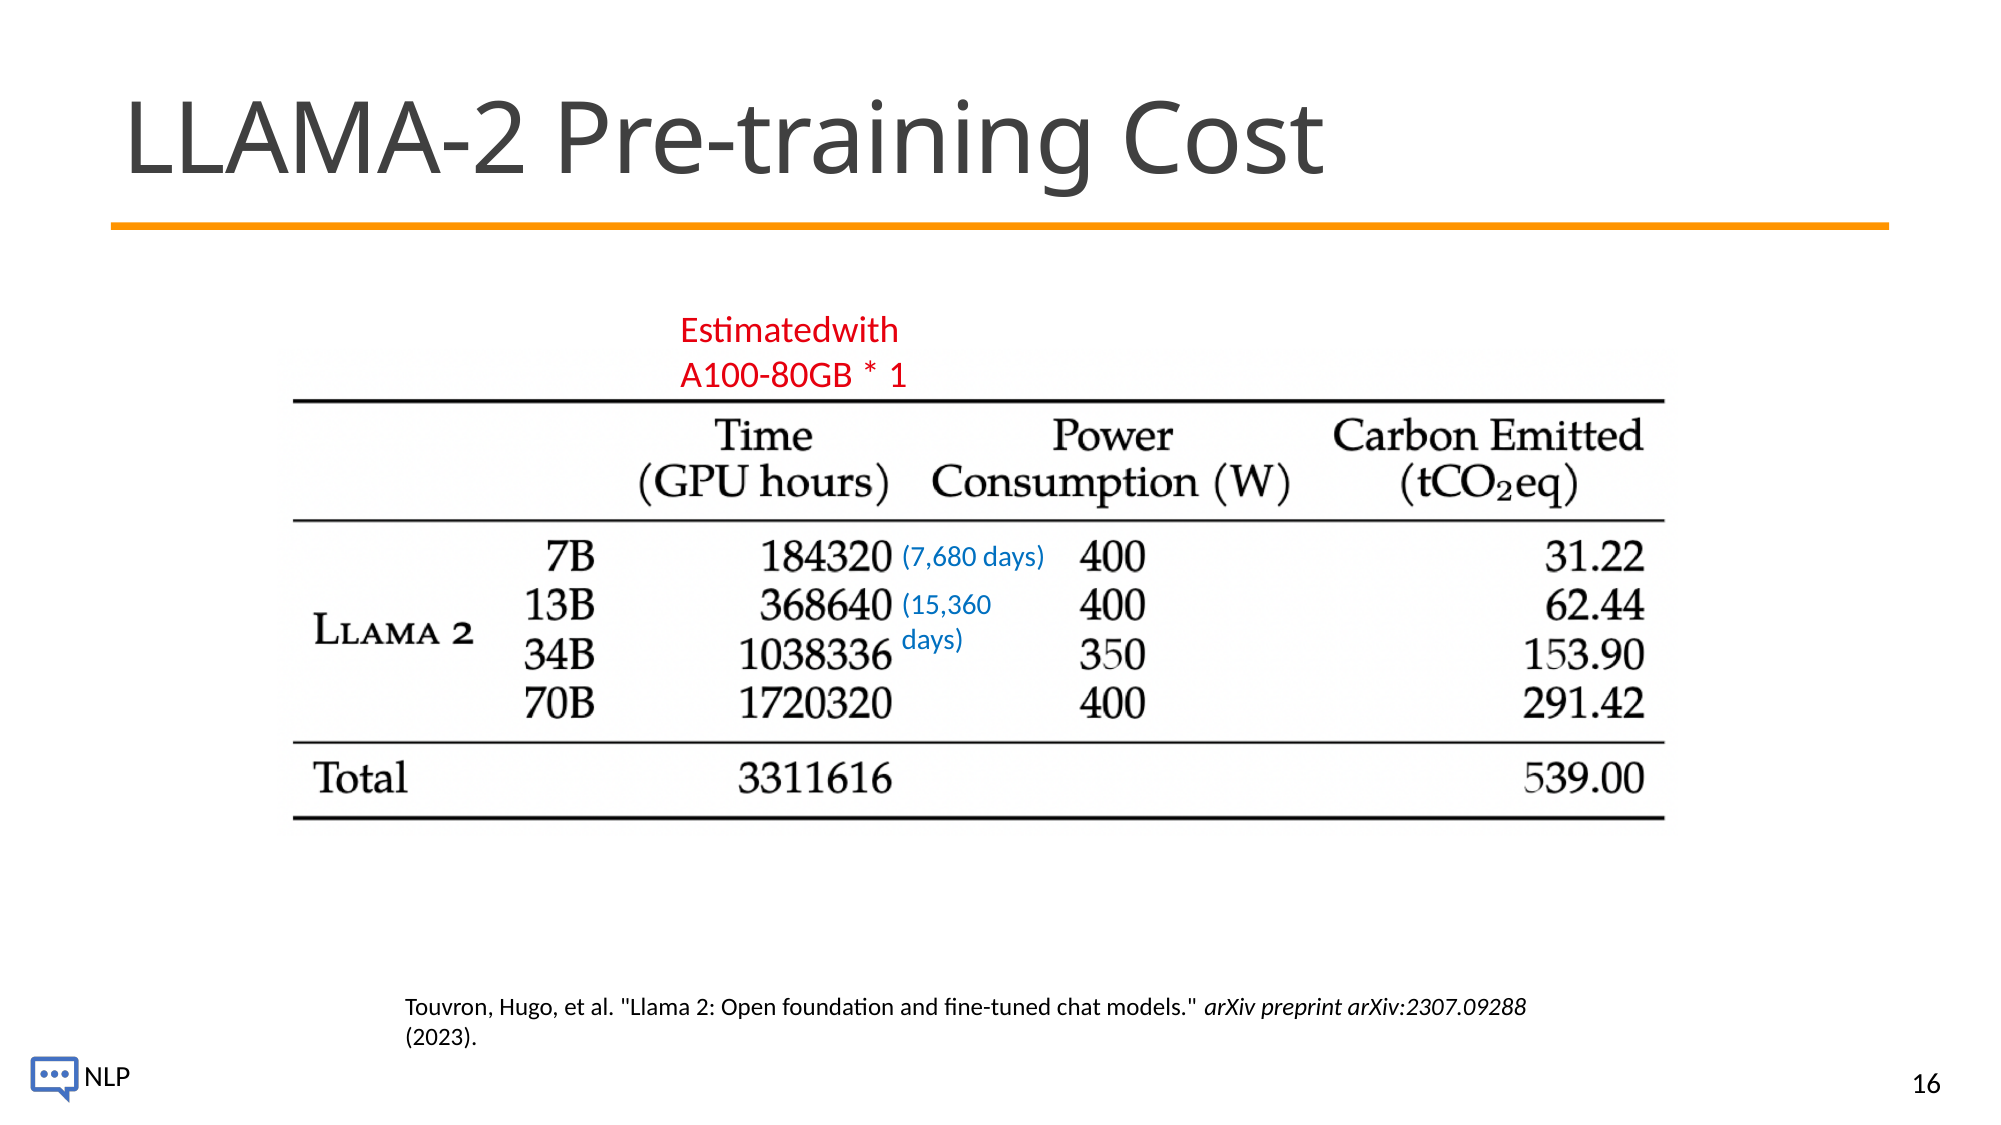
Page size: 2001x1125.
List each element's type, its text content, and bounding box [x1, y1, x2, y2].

slide_number 16 [1740, 1052, 1957, 1113]
picture [23, 1047, 86, 1110]
text_box Estimated with A100-80GB * 1 [665, 298, 947, 345]
picture [276, 348, 1679, 837]
title LLAMA-2 Pre-training Cost [107, 58, 1899, 228]
text_box Touvron, Hugo, et al. "Llama 2: Open foundation and fine-tuned chat models." arXiv preprint arXiv:2307.09288 (2023). [390, 982, 1620, 1058]
